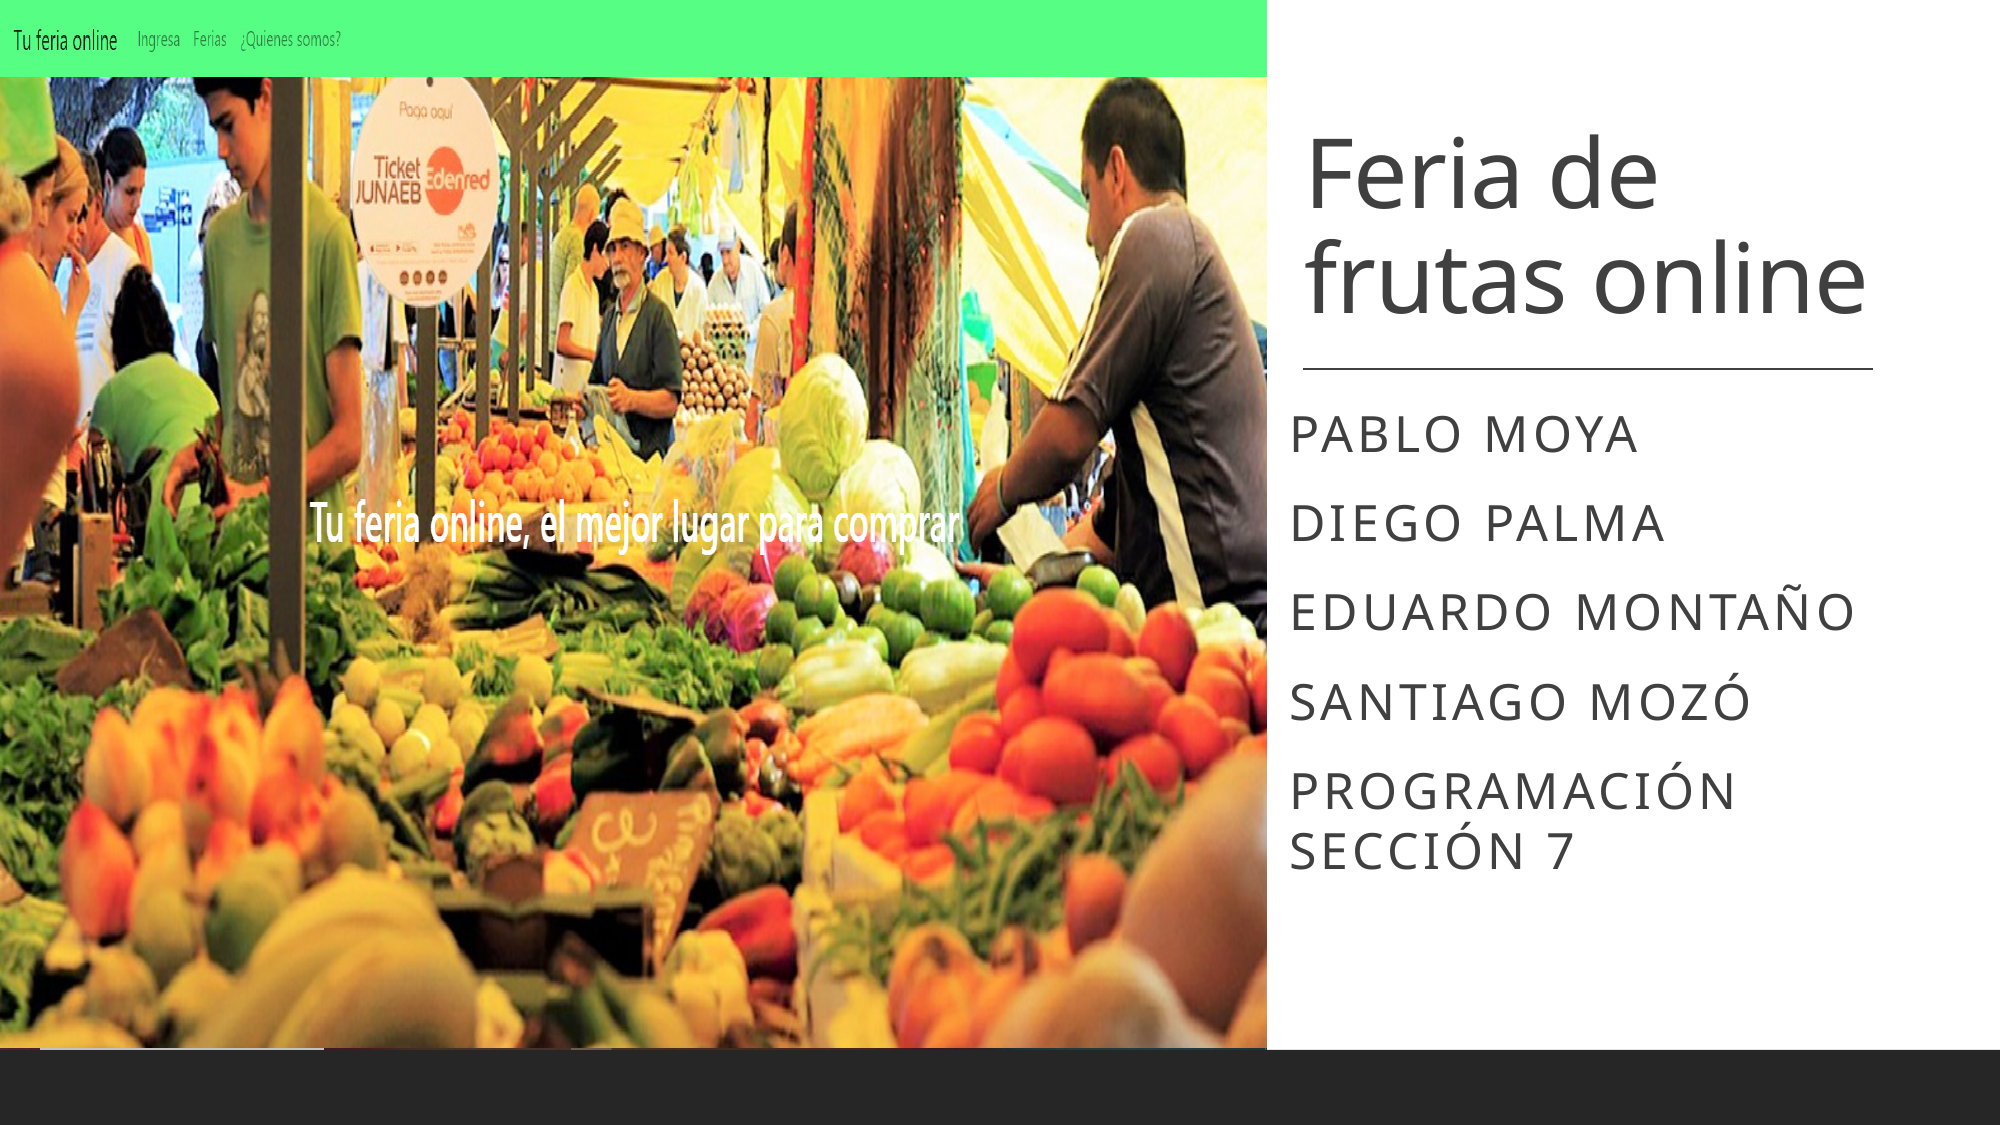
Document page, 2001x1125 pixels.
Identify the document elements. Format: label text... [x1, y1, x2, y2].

text_box [1273, 0, 2000, 1049]
subtitle Pablo Moya Diego Palma Eduardo Montaño Santiago Mozó Programación sección 7 [1289, 394, 1895, 963]
text_box [0, 1049, 2000, 1125]
picture [0, 0, 1268, 1051]
title Feria de frutas online [1289, 104, 1895, 343]
